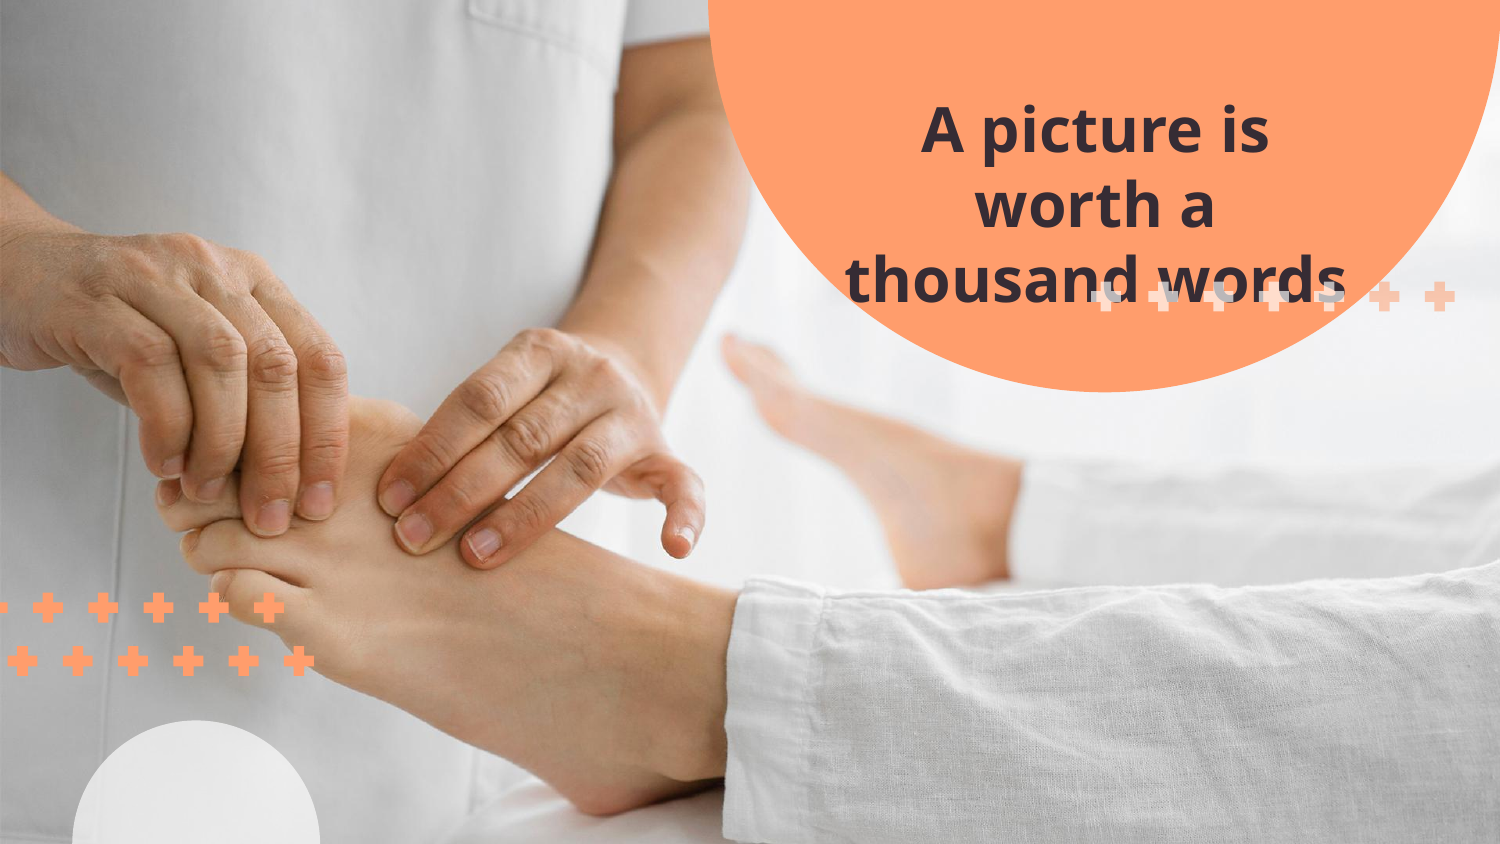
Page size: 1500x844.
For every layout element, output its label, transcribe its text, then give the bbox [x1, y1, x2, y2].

picture [0, 0, 1500, 844]
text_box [1090, 281, 1455, 312]
text_box [72, 720, 321, 844]
title A picture is worth a thousand words [815, 90, 1377, 249]
text_box [708, 0, 1500, 393]
